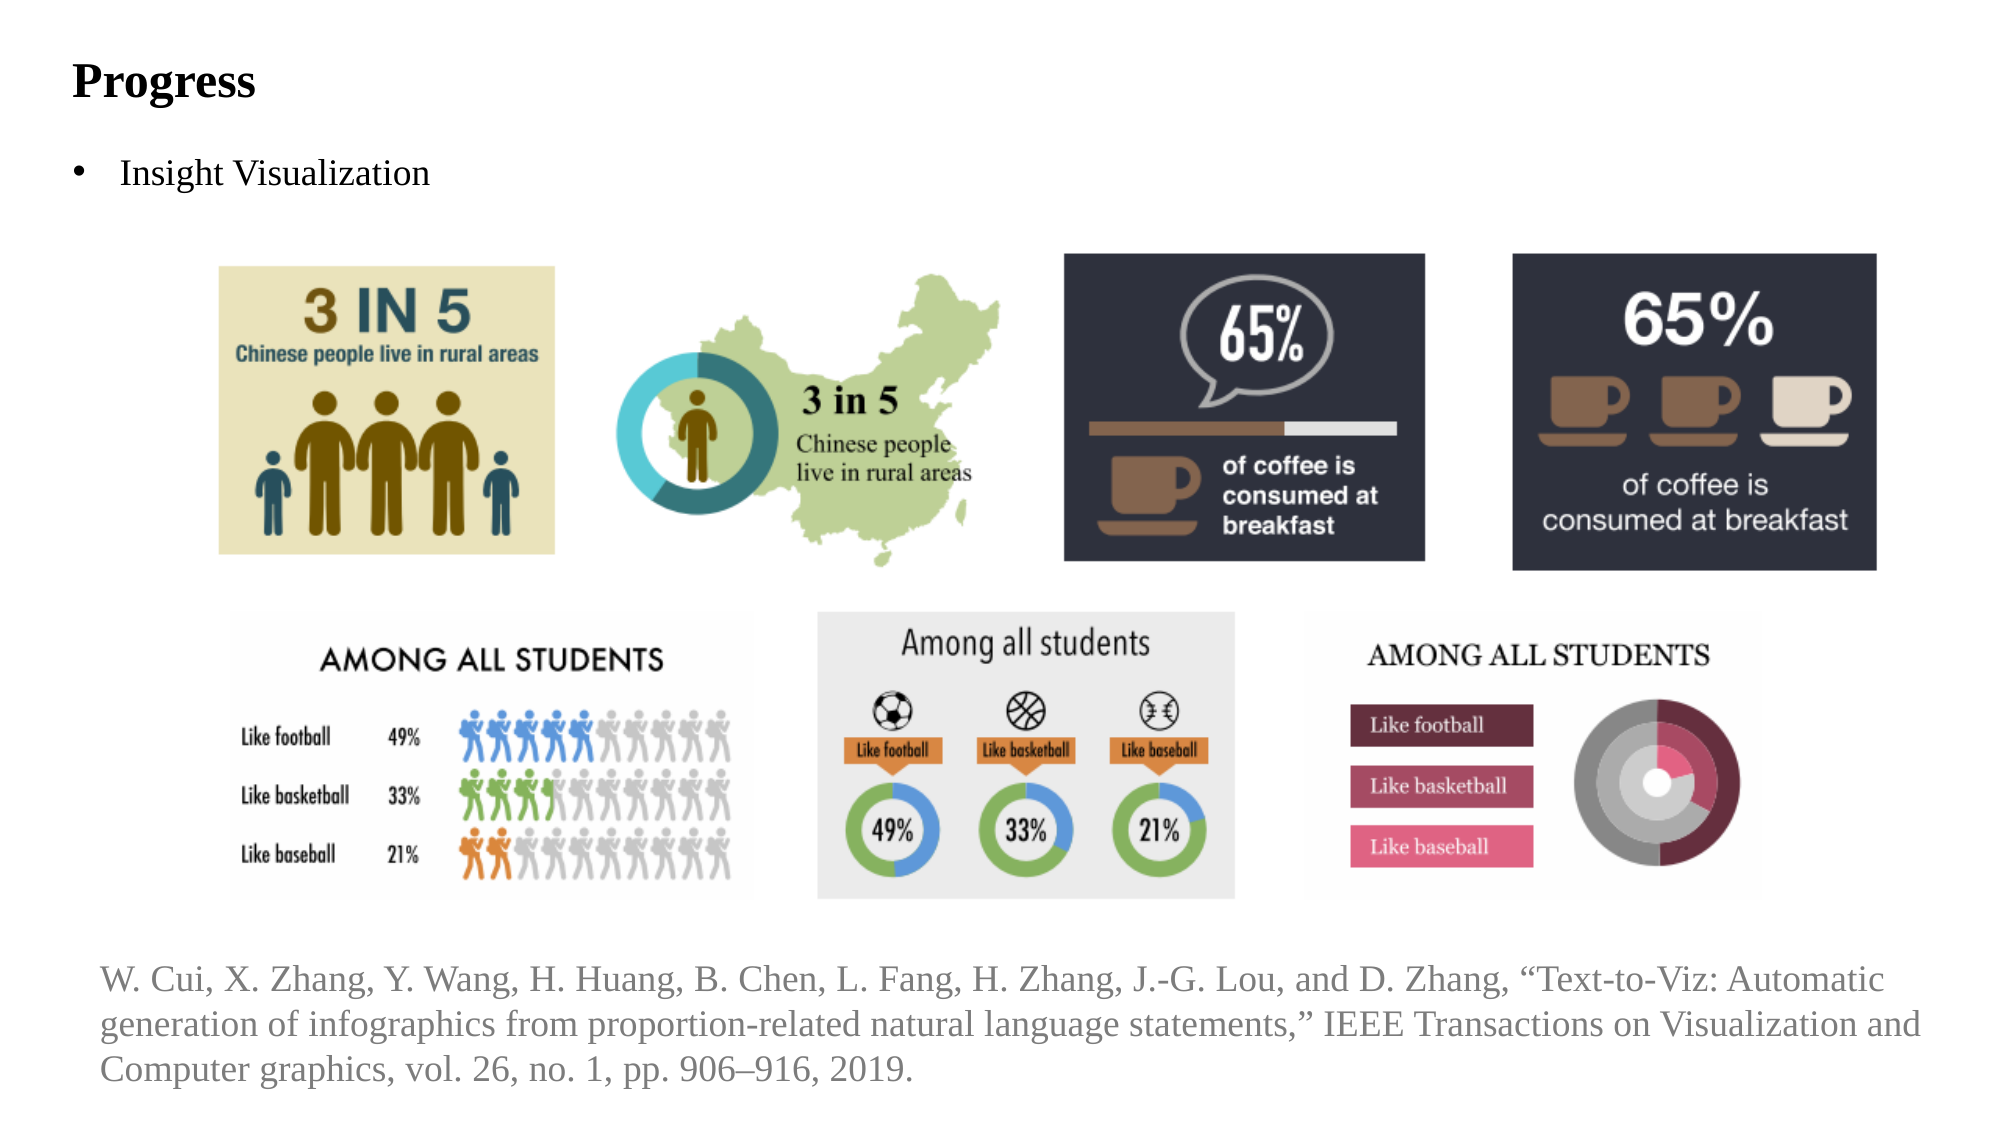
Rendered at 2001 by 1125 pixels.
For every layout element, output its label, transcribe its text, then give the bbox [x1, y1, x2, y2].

text_box Insight Visualization [57, 140, 446, 246]
text_box W. Cui, X. Zhang, Y. Wang, H. Huang, B. Chen, L. Fang, H. Zhang, J.-G. Lou, and D. Zhang, “Text-to-Viz: Automatic generation of infographics from proportion-related natural language statements,” IEEE Transactions on Visualization and Computer graphics, vol. 26, no. 1, pp. 906–916, 2019. [84, 946, 1970, 1096]
picture [1054, 246, 1888, 574]
text_box Progress [57, 40, 272, 116]
picture [230, 609, 1762, 907]
picture [204, 246, 1018, 572]
